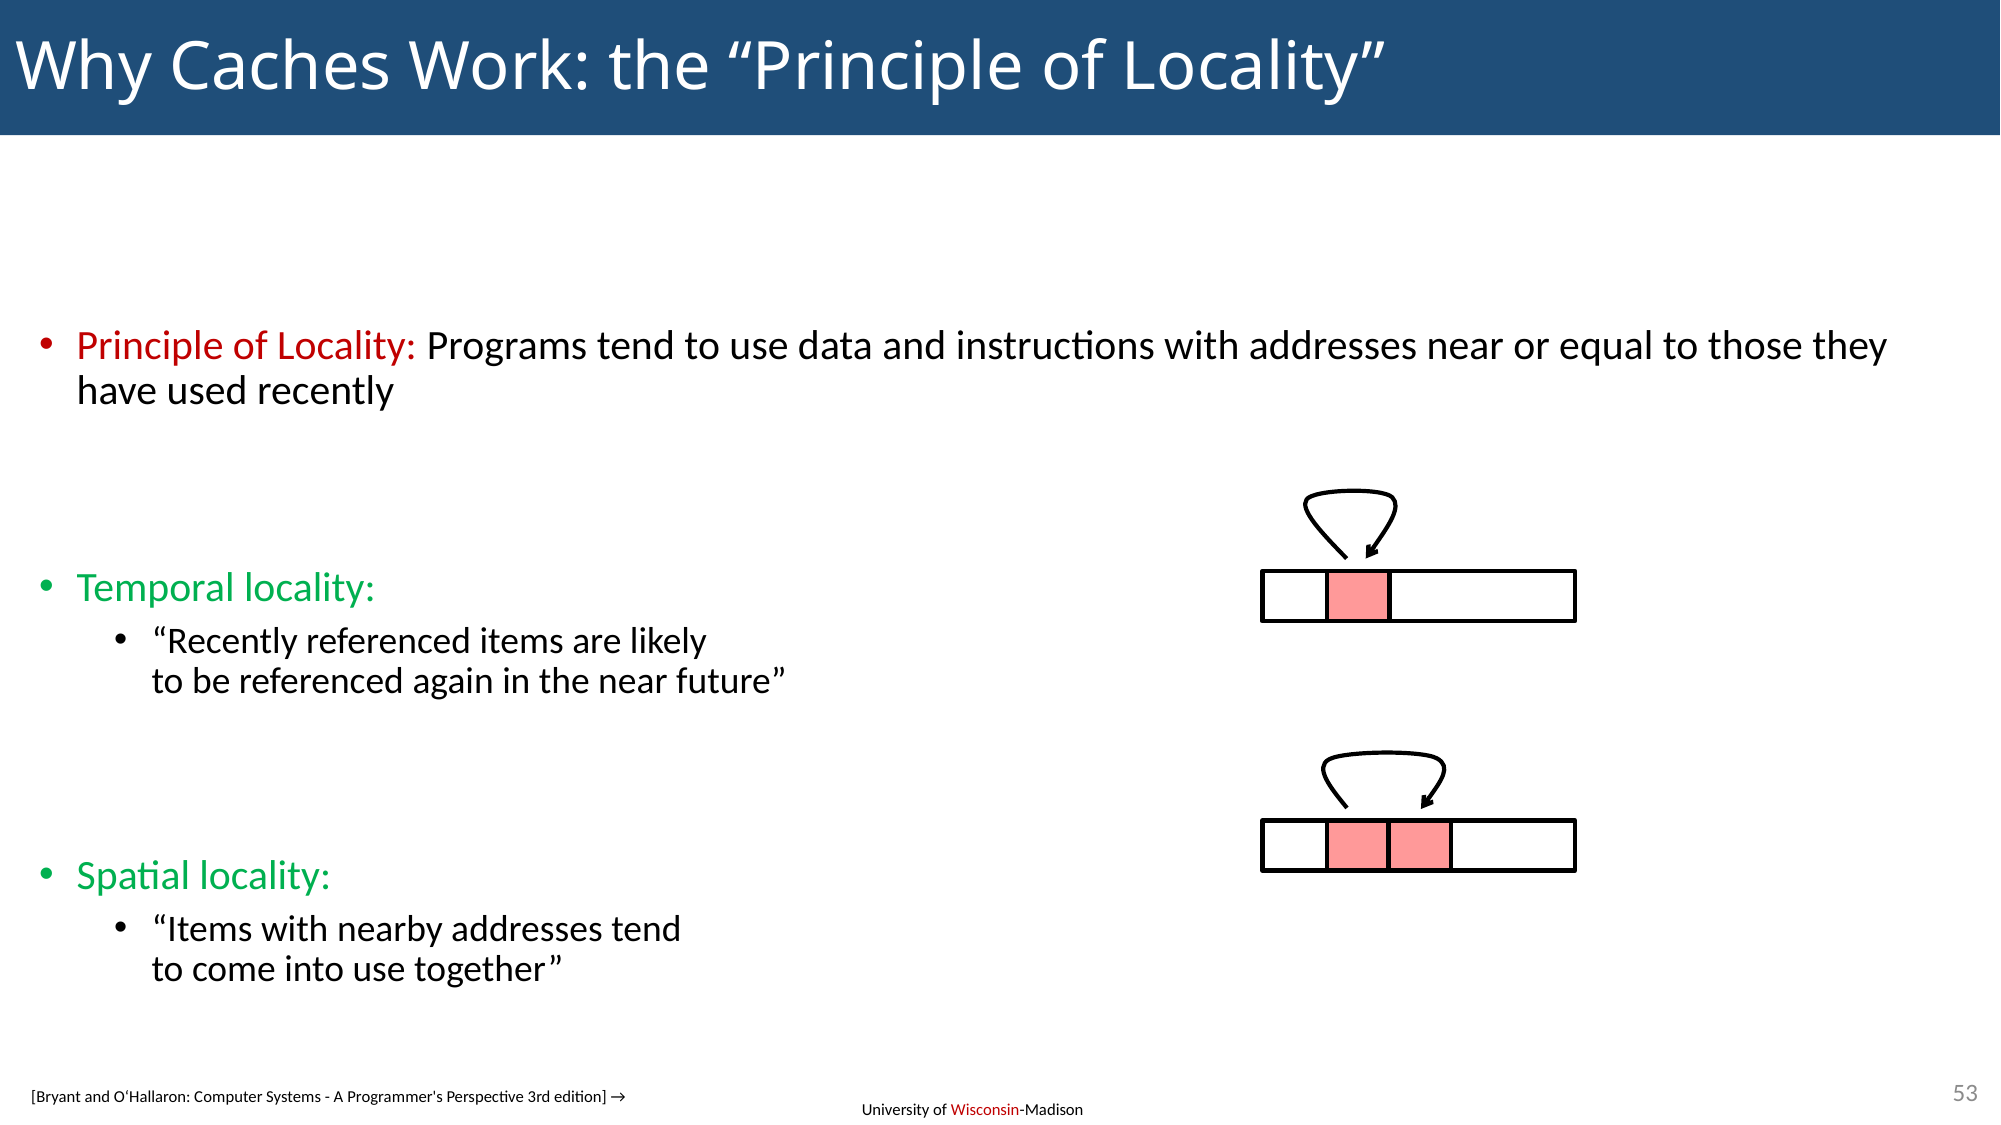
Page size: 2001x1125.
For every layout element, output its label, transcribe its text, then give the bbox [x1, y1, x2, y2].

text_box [1262, 749, 1575, 871]
list Principle of Locality: Programs tend to use data and instructions with addresses near or equal to those they have used recently Temporal locality: “Recently referenced items are likely to be referenced again in the near future” Spatial locality: “Items with nearby addresses tend to come into use together” [24, 245, 1987, 1055]
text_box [1262, 487, 1575, 622]
slide_number 53 [1879, 1069, 1994, 1114]
title Why Caches Work: the “Principle of Locality” [0, 0, 2000, 136]
text_box [Bryant and O‘Hallaron: Computer Systems - A Programmer's Perspective 3rd edition] → [16, 1078, 664, 1114]
